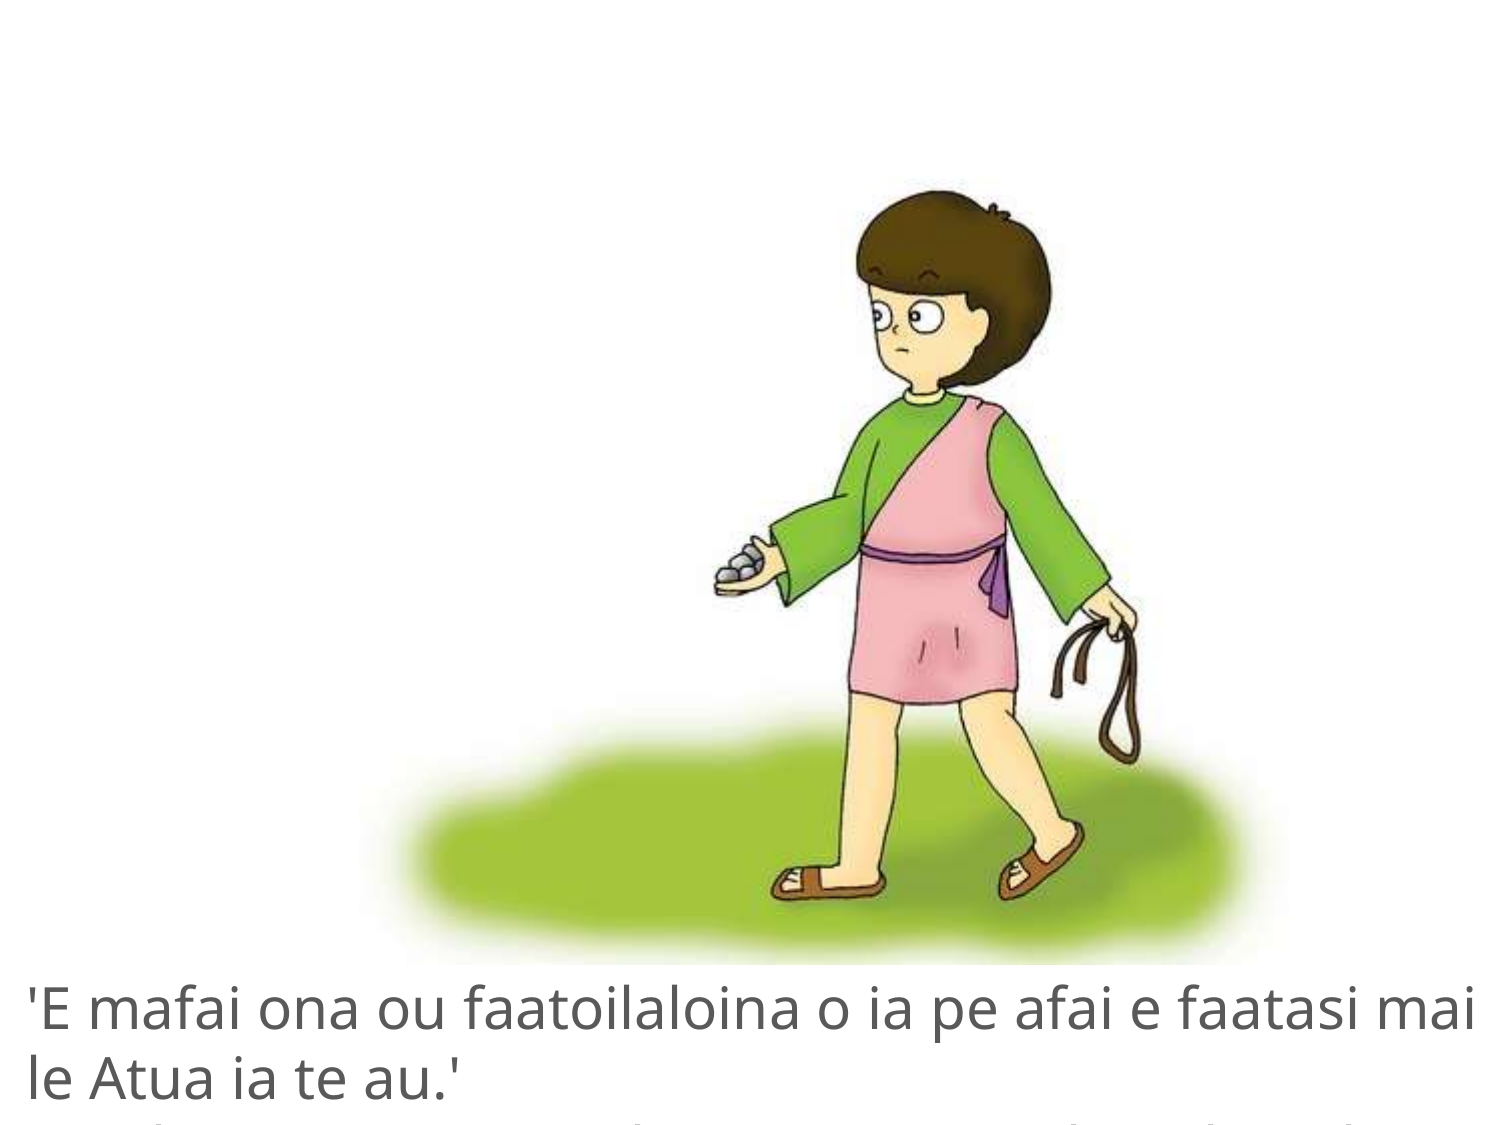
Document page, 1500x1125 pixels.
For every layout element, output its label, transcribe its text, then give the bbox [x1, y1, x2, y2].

text_box 'E mafai ona ou faatoilaloina o ia pe afai e faatasi mai le Atua ia te au.' Na alu atu Tavita ia Koliata ma ni maa lamolemole e lima. [11, 964, 1498, 1125]
picture [103, 18, 1407, 965]
